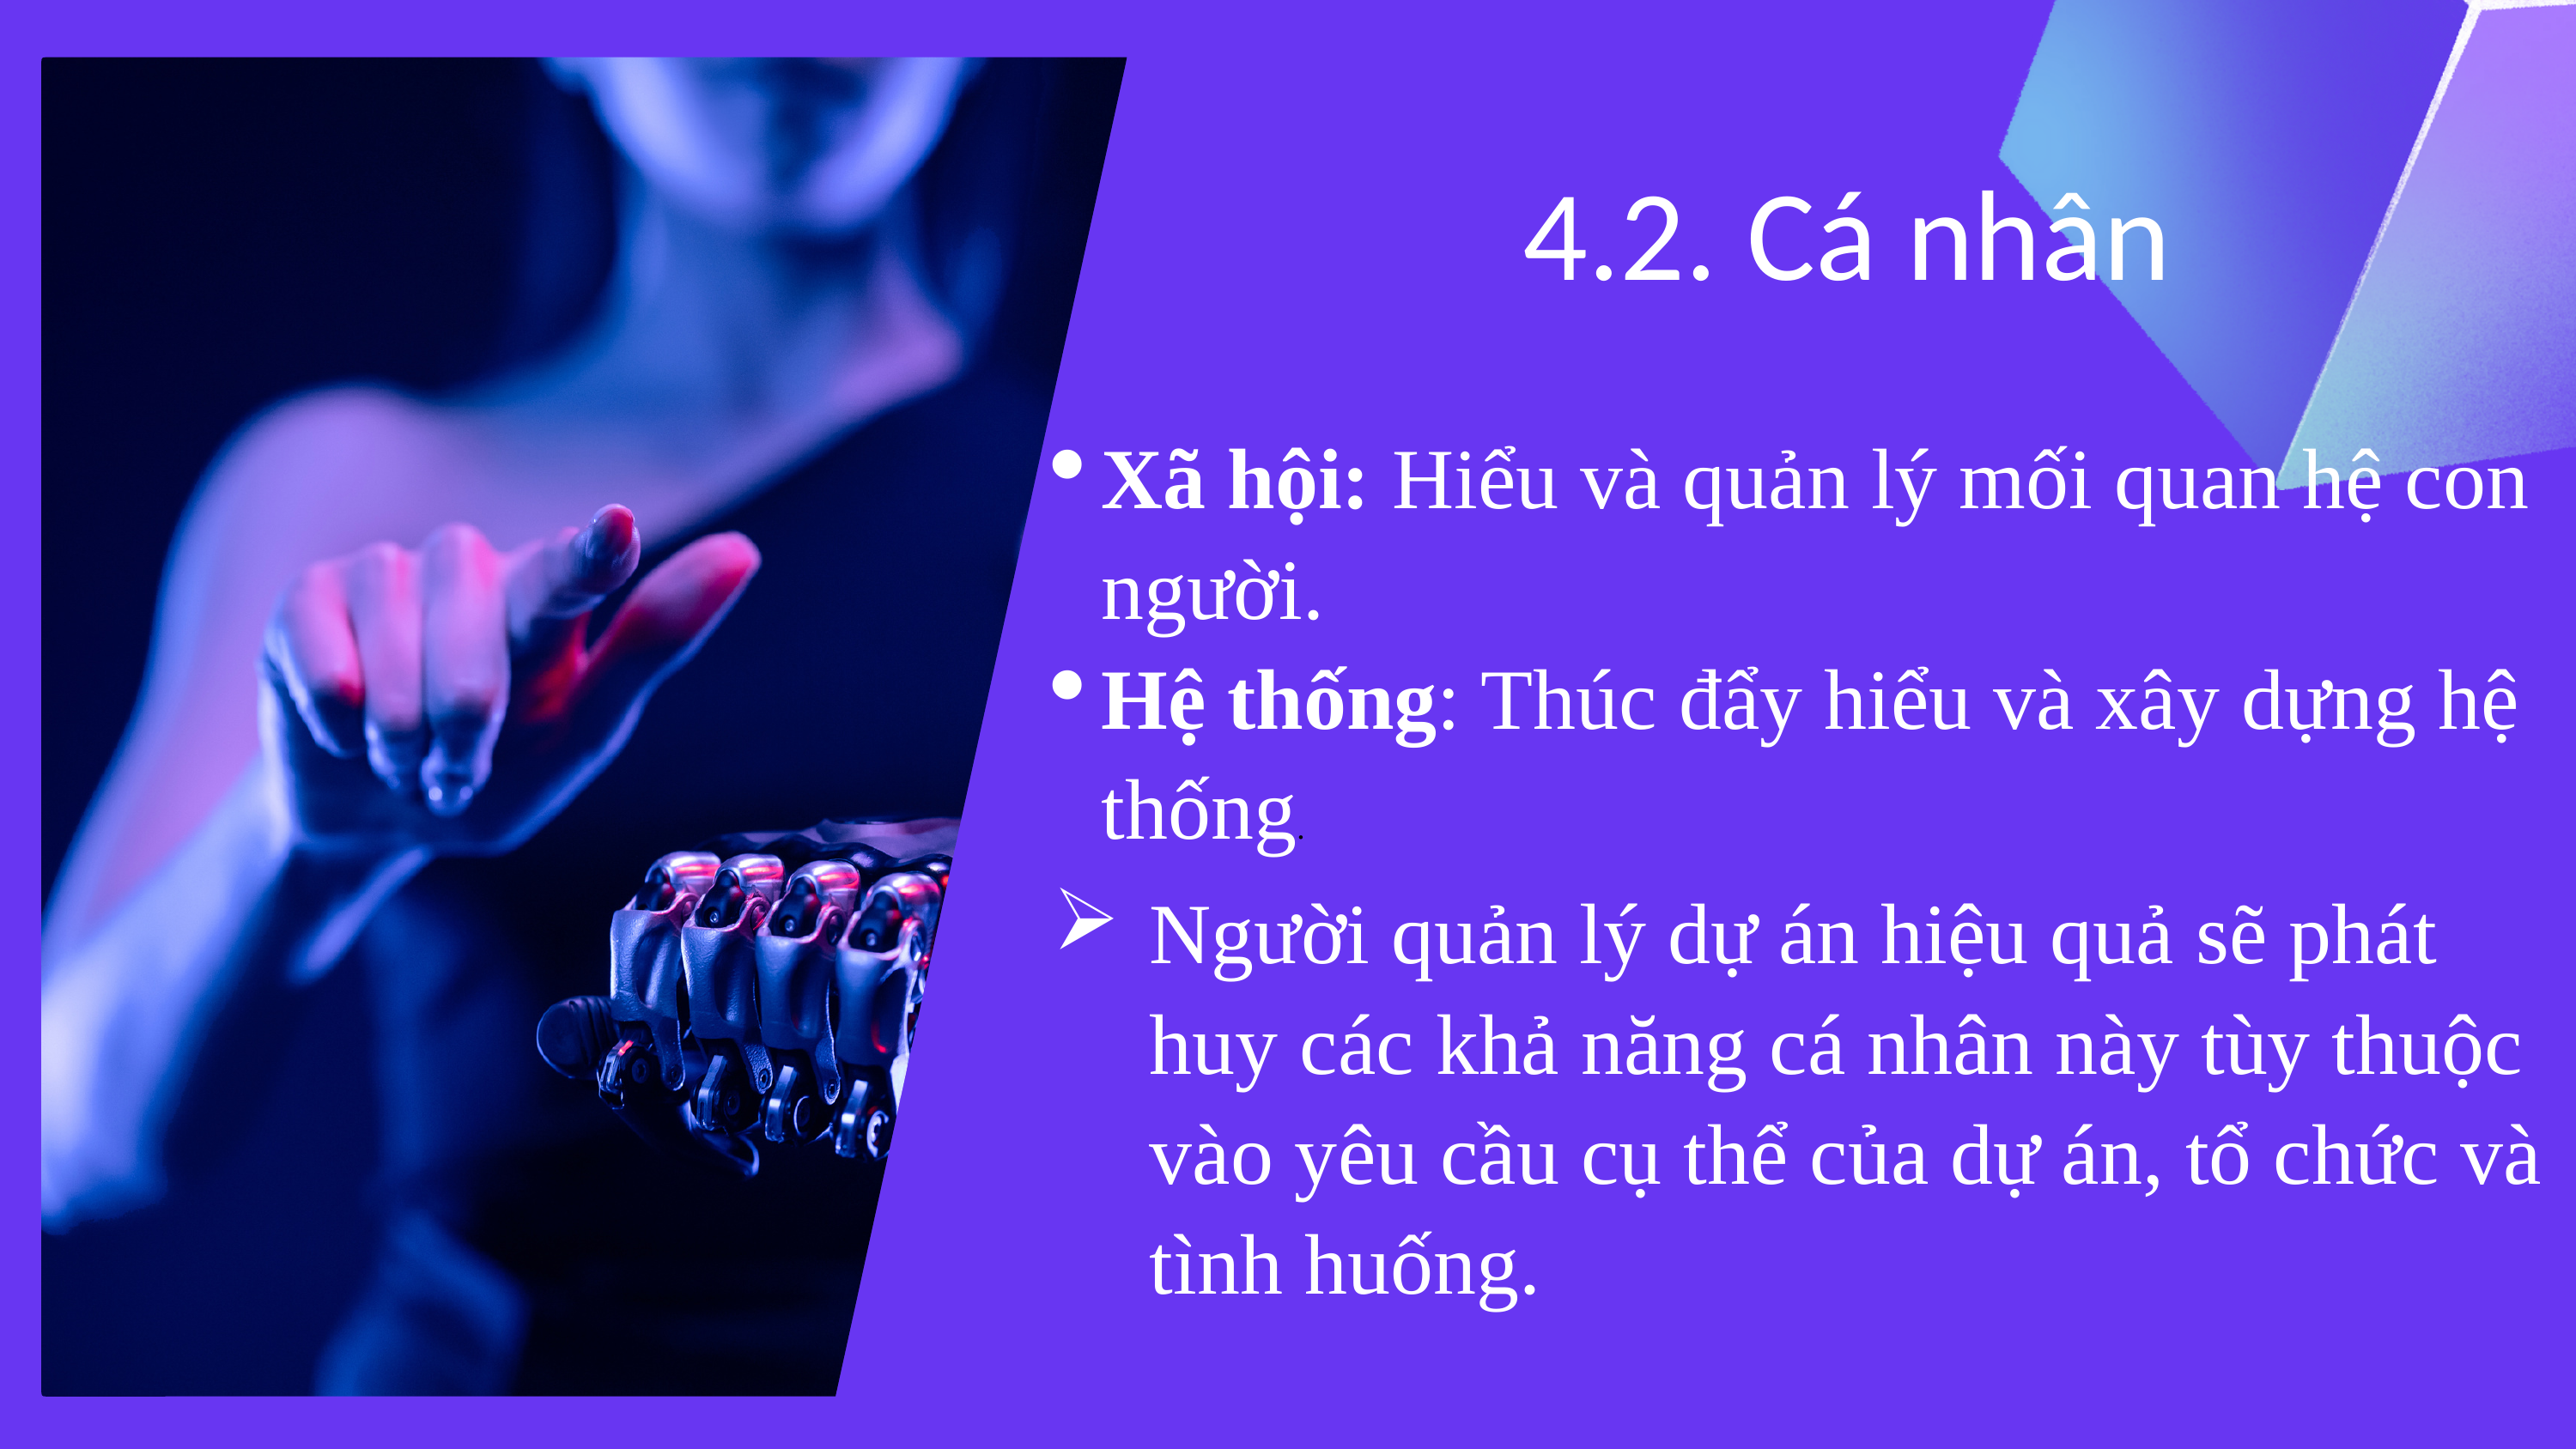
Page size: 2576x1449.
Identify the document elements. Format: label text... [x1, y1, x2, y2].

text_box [40, 57, 1127, 1397]
text_box [1990, 0, 2576, 415]
text_box 4.2. Cá nhân [1159, 159, 2535, 306]
text_box Xã hội: Hiểu và quản lý mối quan hệ con người. Hệ thống: Thúc đẩy hiểu và xây dựng hệ thống. Người quản lý dự án hiệu quả sẽ phát huy các khả năng cá nhân này tùy thuộc vào yêu cầu cụ thể của dự án, tổ chức và tình huống. [1053, 415, 2576, 1449]
